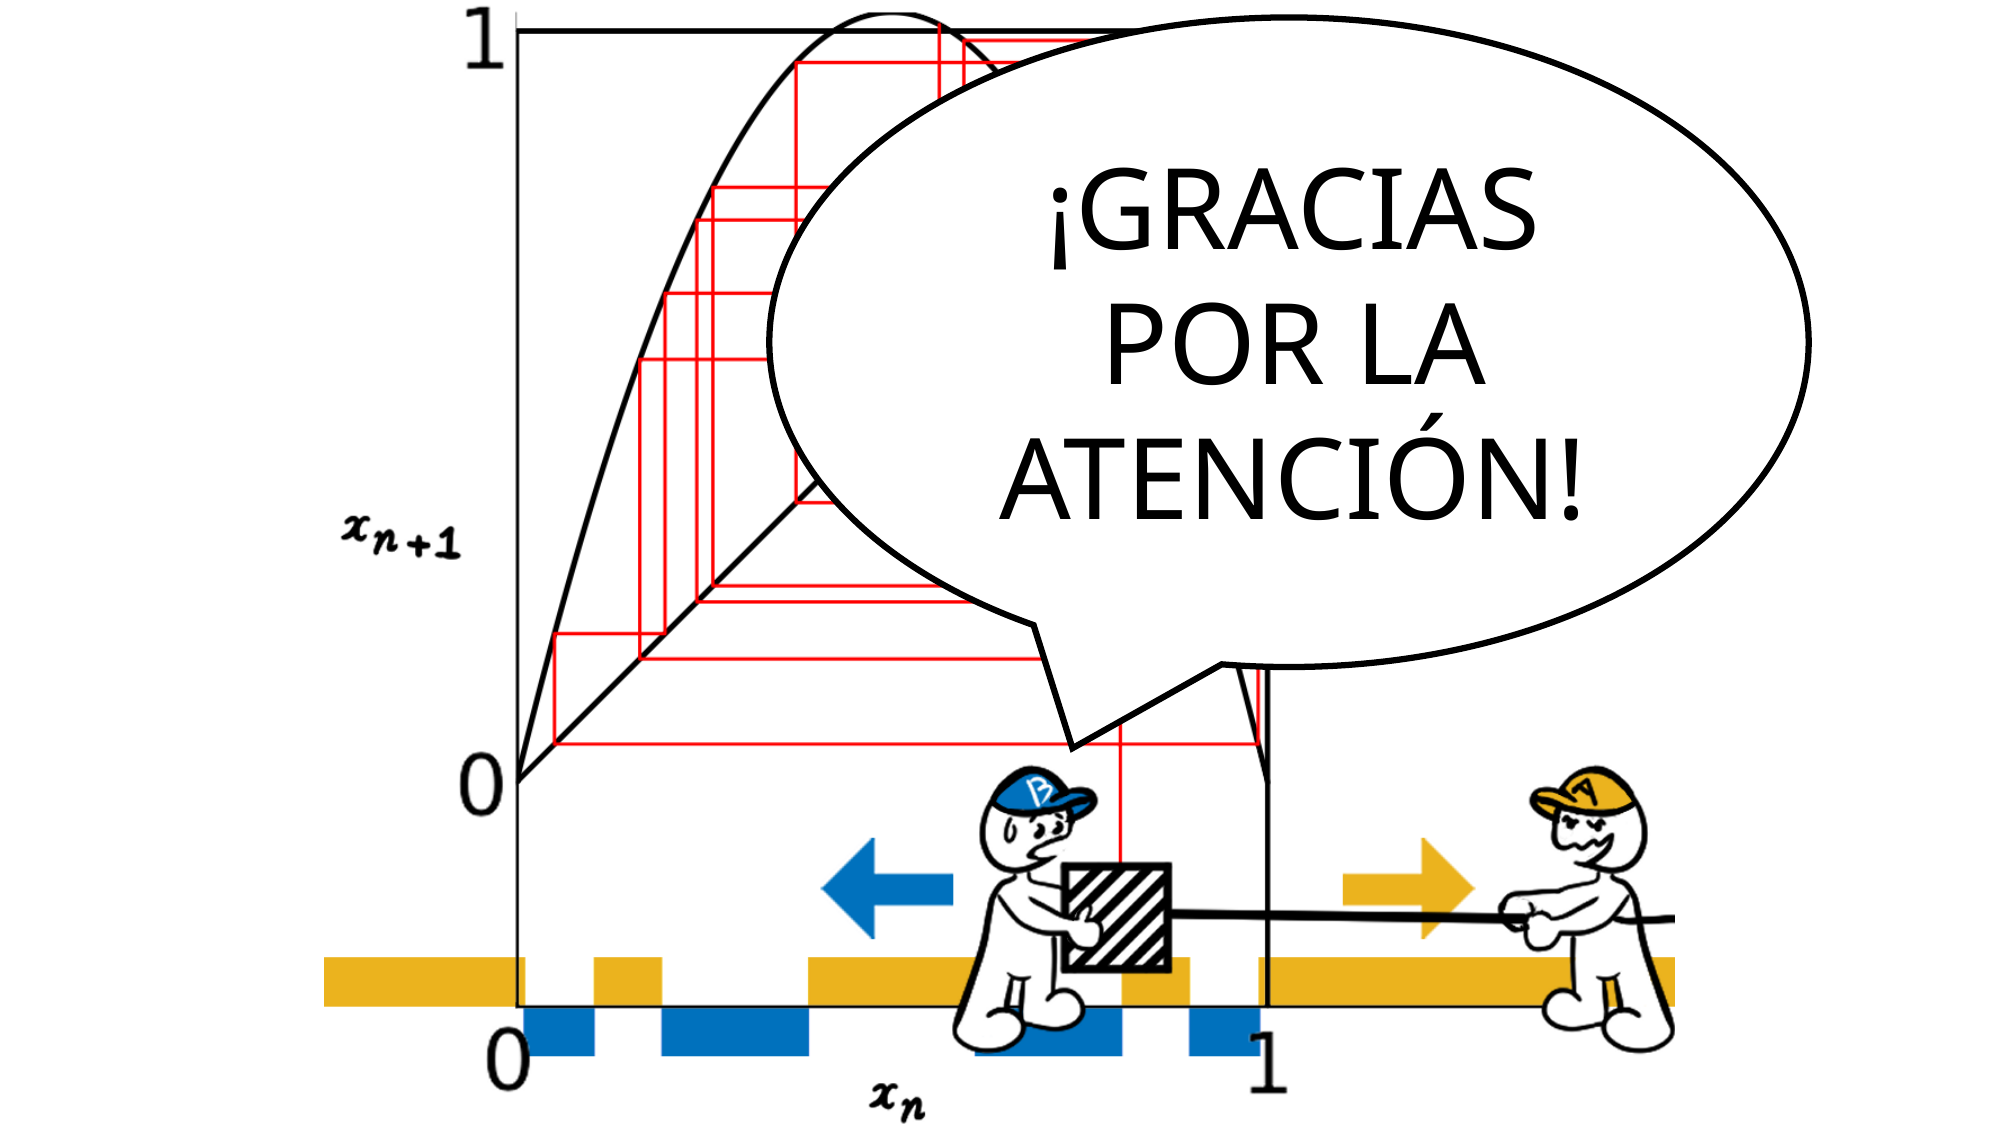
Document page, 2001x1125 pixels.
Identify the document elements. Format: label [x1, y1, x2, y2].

picture [324, 0, 1675, 1125]
text_box [1675, 123, 1810, 561]
